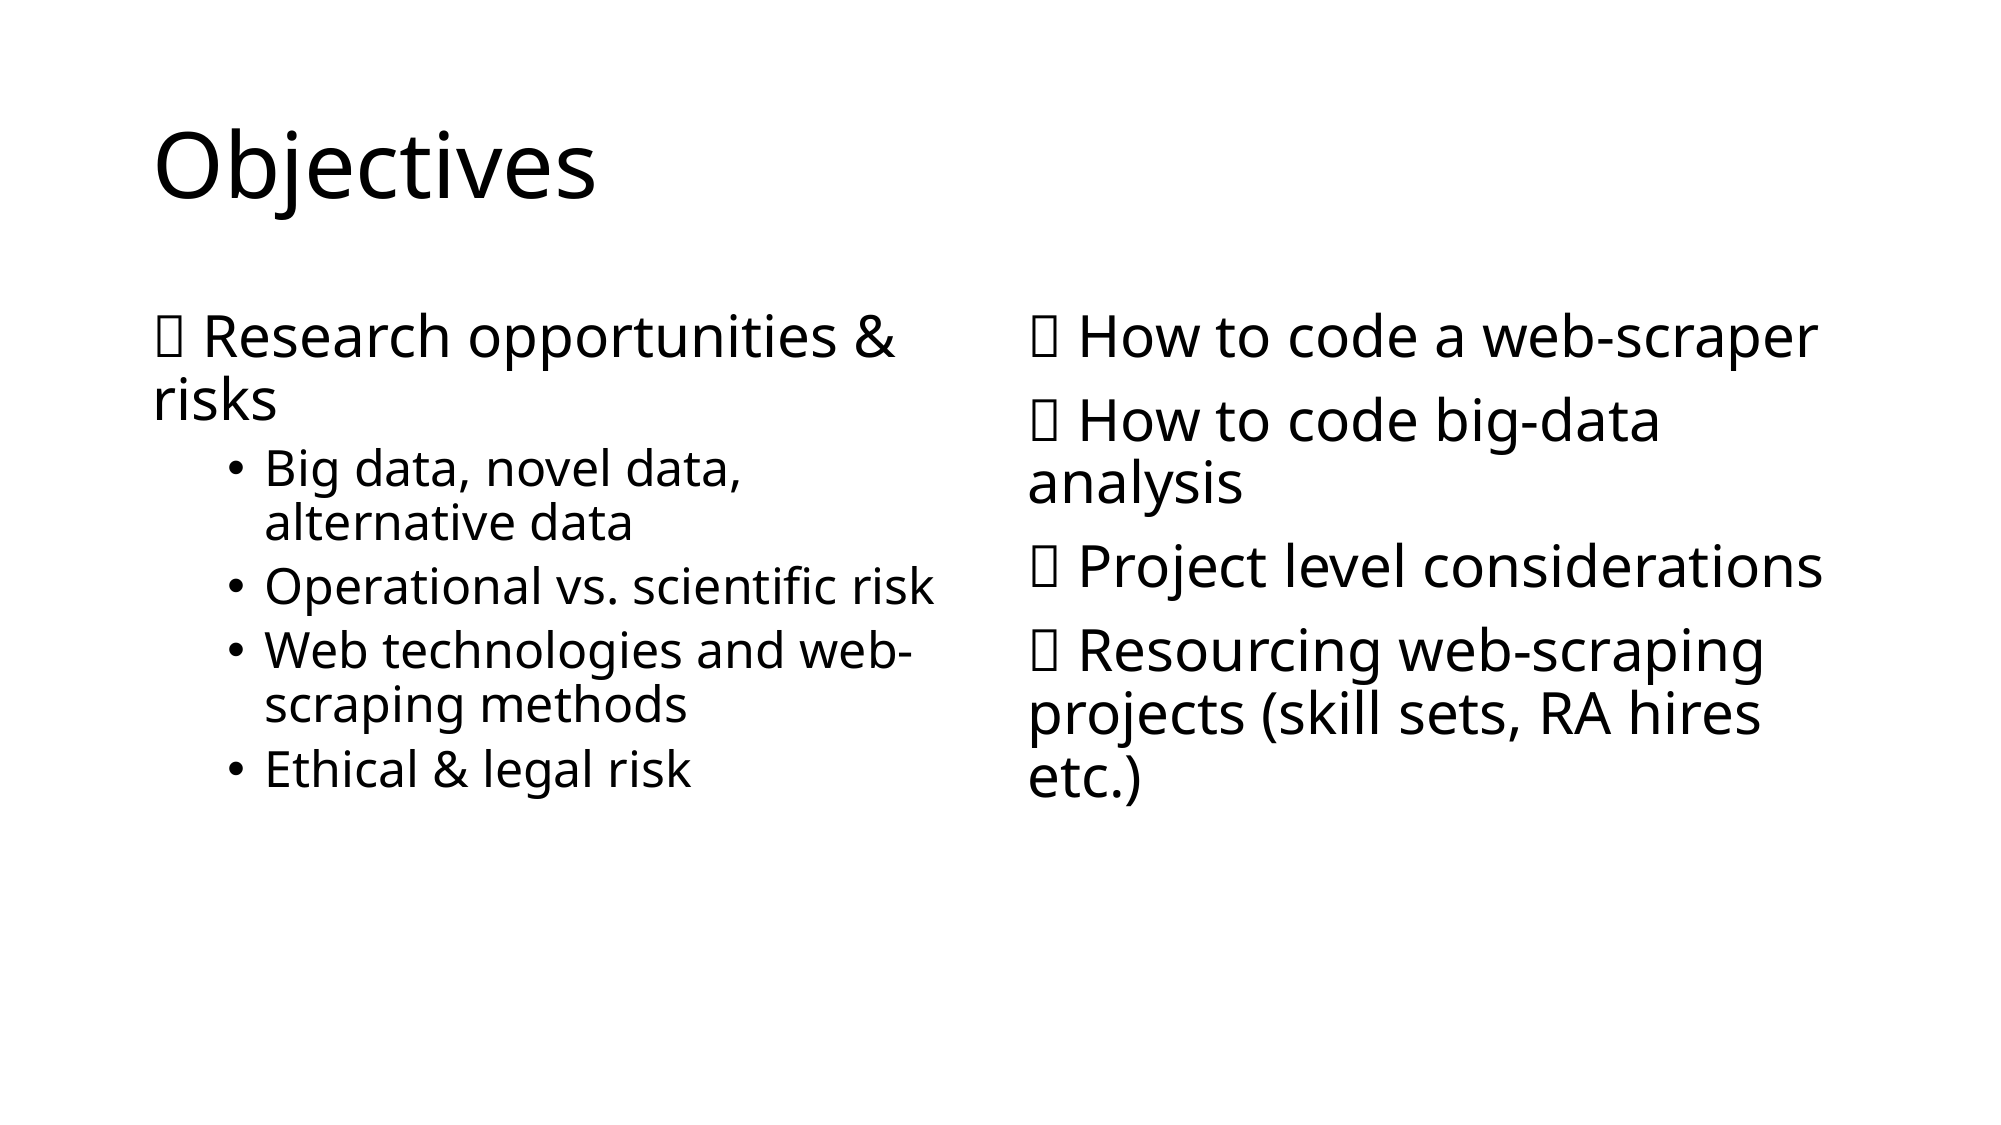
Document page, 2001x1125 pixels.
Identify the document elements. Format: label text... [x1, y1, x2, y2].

title Objectives [137, 59, 1863, 278]
list 🤔 Research opportunities & risks Big data, novel data, alternative data Operational vs. scientific risk Web technologies and web-scraping methods Ethical & legal risk [137, 299, 988, 1014]
list ❌ How to code a web-scraper ❌ How to code big-data analysis ✅ Project level considerations ✅ Resourcing web-scraping projects (skill sets, RA hires etc.) [1012, 299, 1863, 1014]
